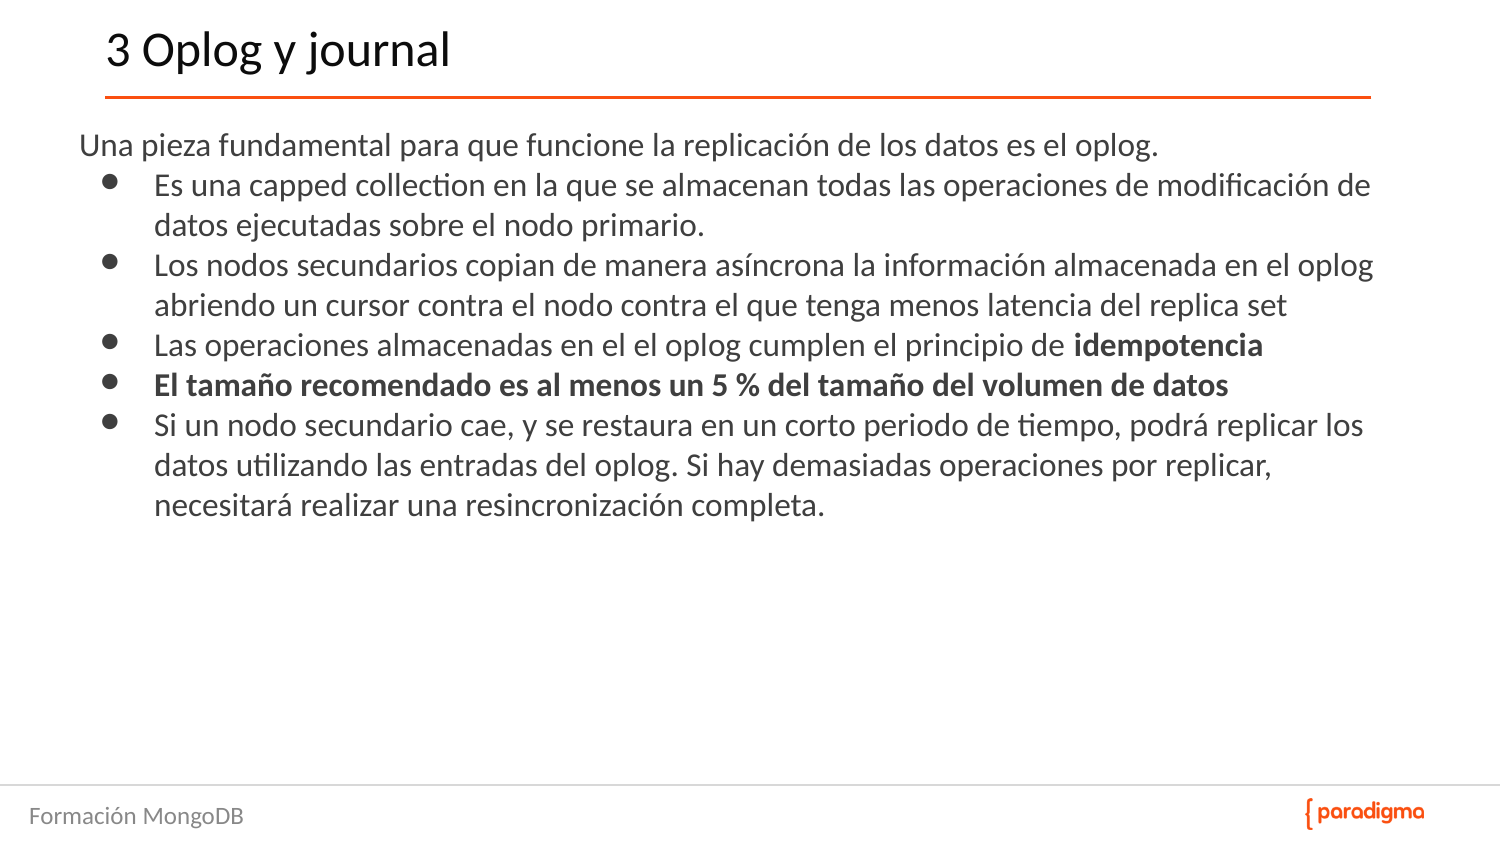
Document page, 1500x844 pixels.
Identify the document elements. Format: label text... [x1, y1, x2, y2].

text_box 3 Oplog y journal [105, 28, 1395, 108]
text_box Formación MongoDB [0, 792, 1223, 844]
text_box Una pieza fundamental para que funcione la replicación de los datos es el oplog. Es una capped collection en la que se almacenan todas las operaciones de modificación de datos ejecutadas sobre el nodo primario. Los nodos secundarios copian de manera asíncrona la información almacenada en el oplog abriendo un cursor contra el nodo contra el que tenga menos latencia del replica set Las operaciones almacenadas en el el oplog cumplen el principio de idempotencia El tamaño recomendado es al menos un 5 % del tamaño del volumen de datos Si un nodo secundario cae, y se restaura en un corto periodo de tiempo, podrá replicar los datos utilizando las entradas del oplog. Si hay demasiadas operaciones por replicar, necesitará realizar una resincronización completa. [64, 108, 1436, 644]
picture [1304, 798, 1424, 830]
